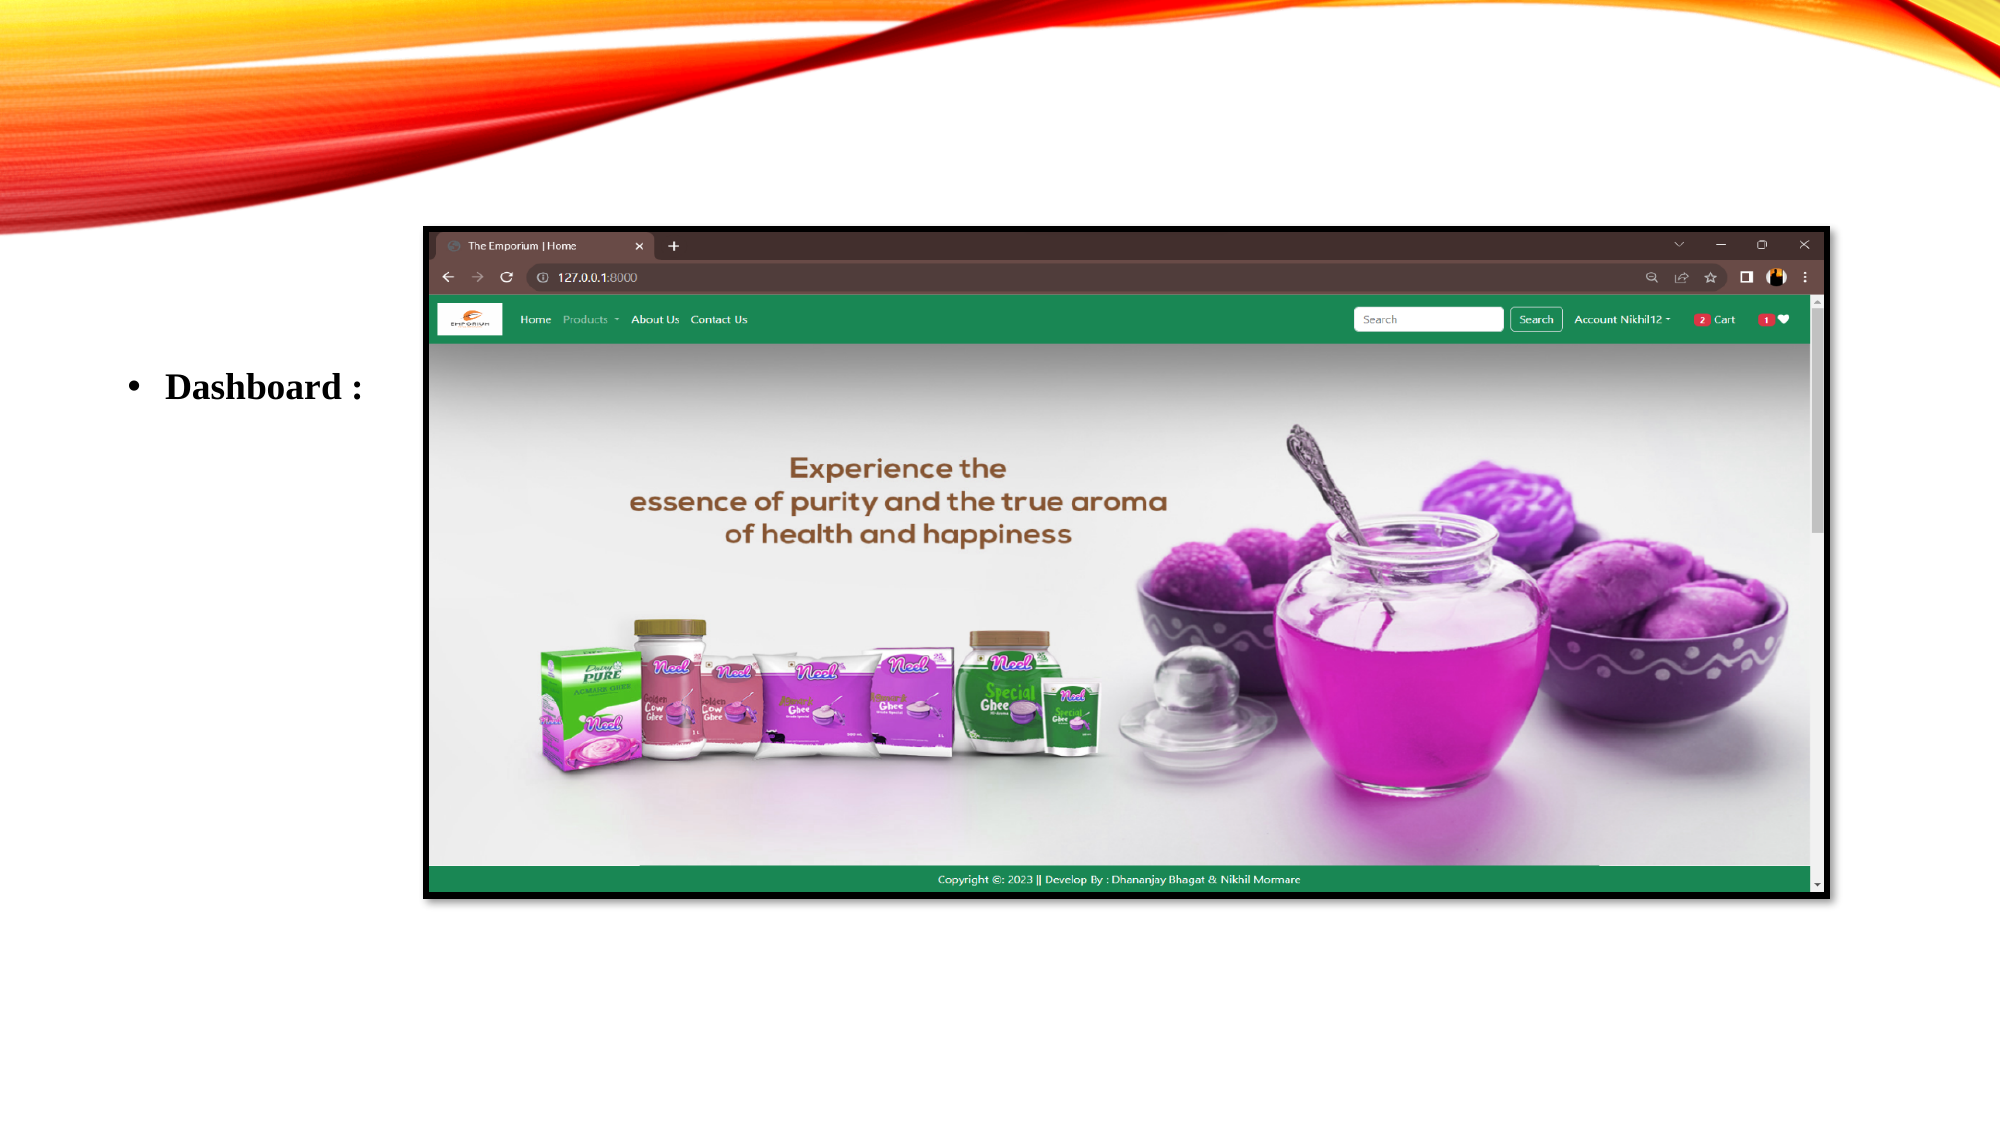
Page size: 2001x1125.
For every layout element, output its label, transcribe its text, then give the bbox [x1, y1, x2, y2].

picture [428, 232, 1824, 893]
list Dashboard : [112, 360, 1888, 1021]
picture [0, 0, 2000, 237]
